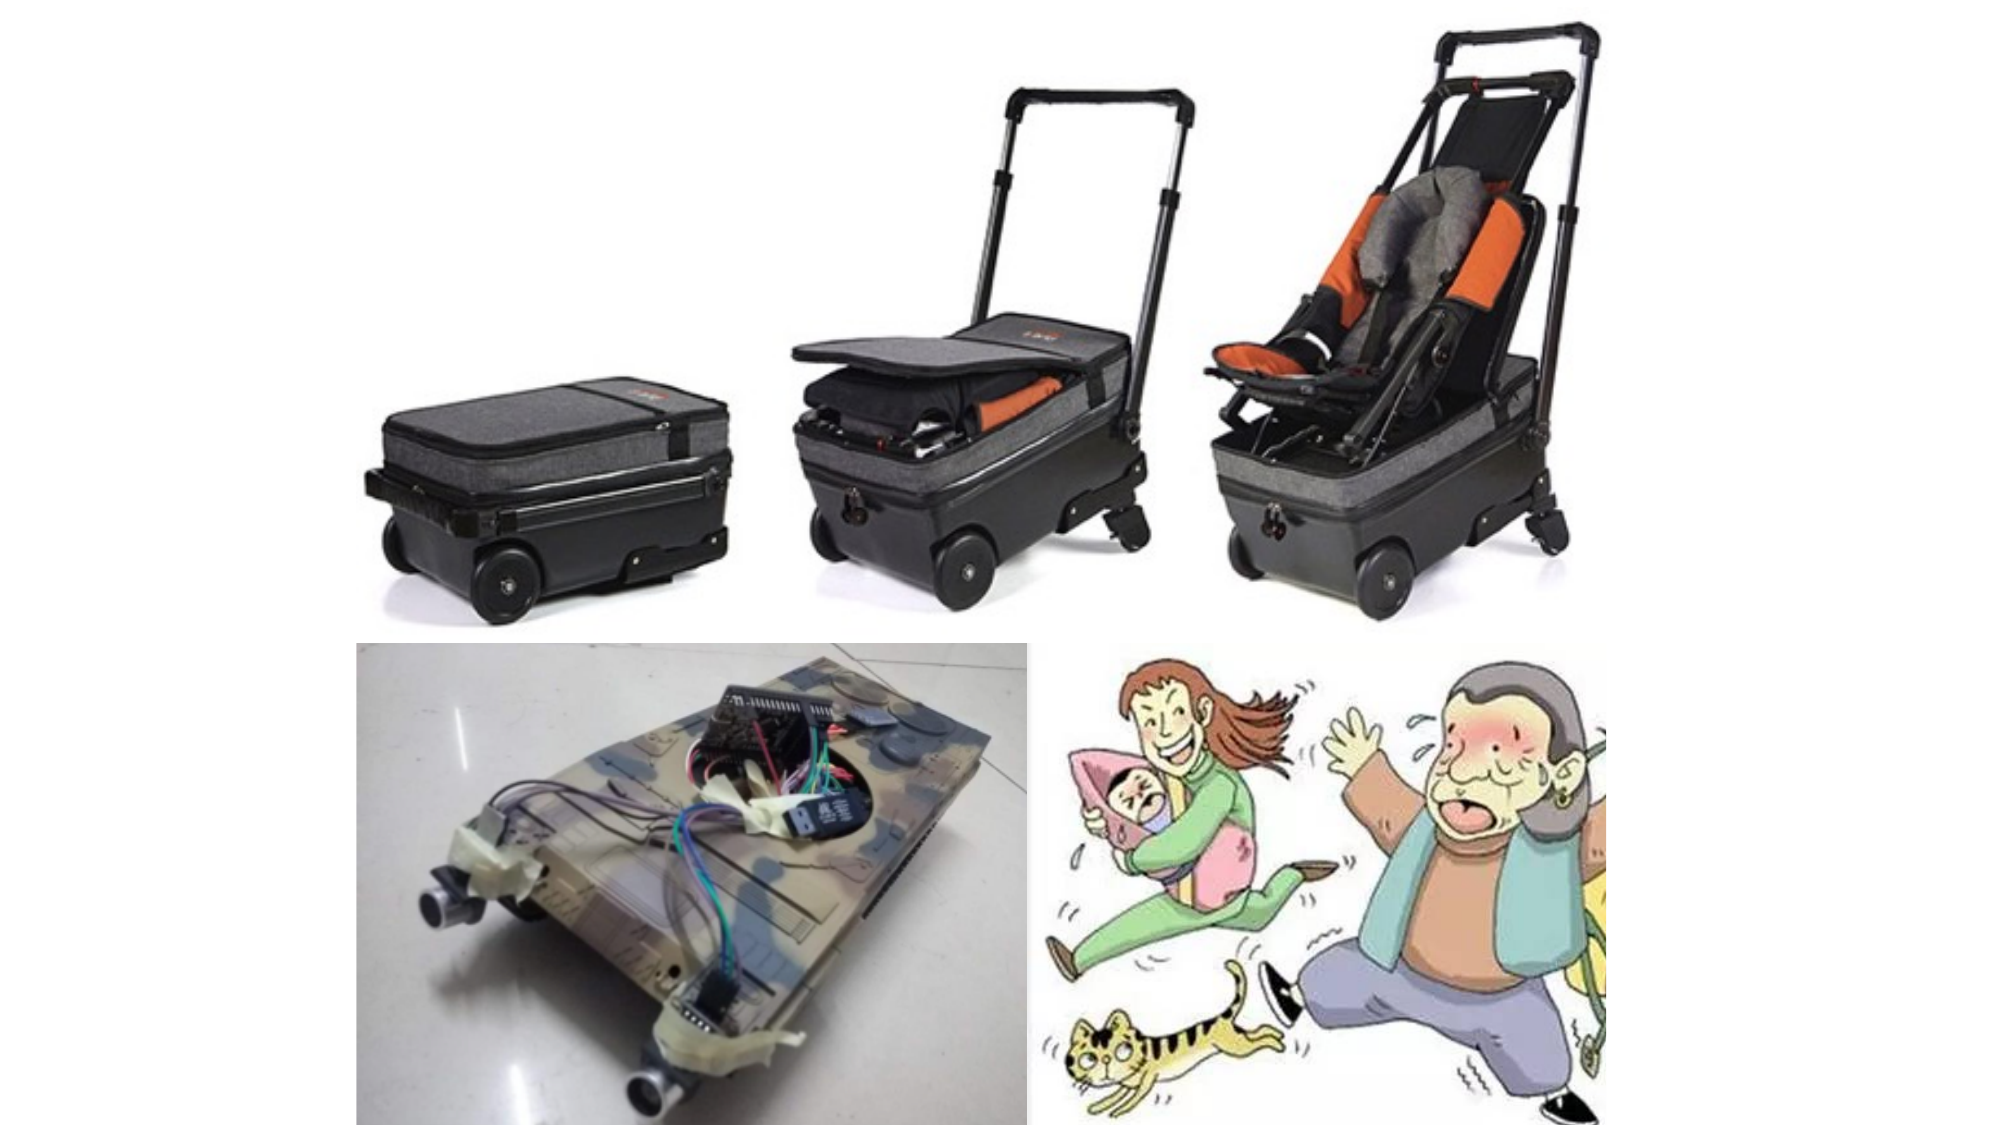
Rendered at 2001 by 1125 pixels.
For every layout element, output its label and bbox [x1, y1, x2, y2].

text_box [355, 7, 1617, 1125]
